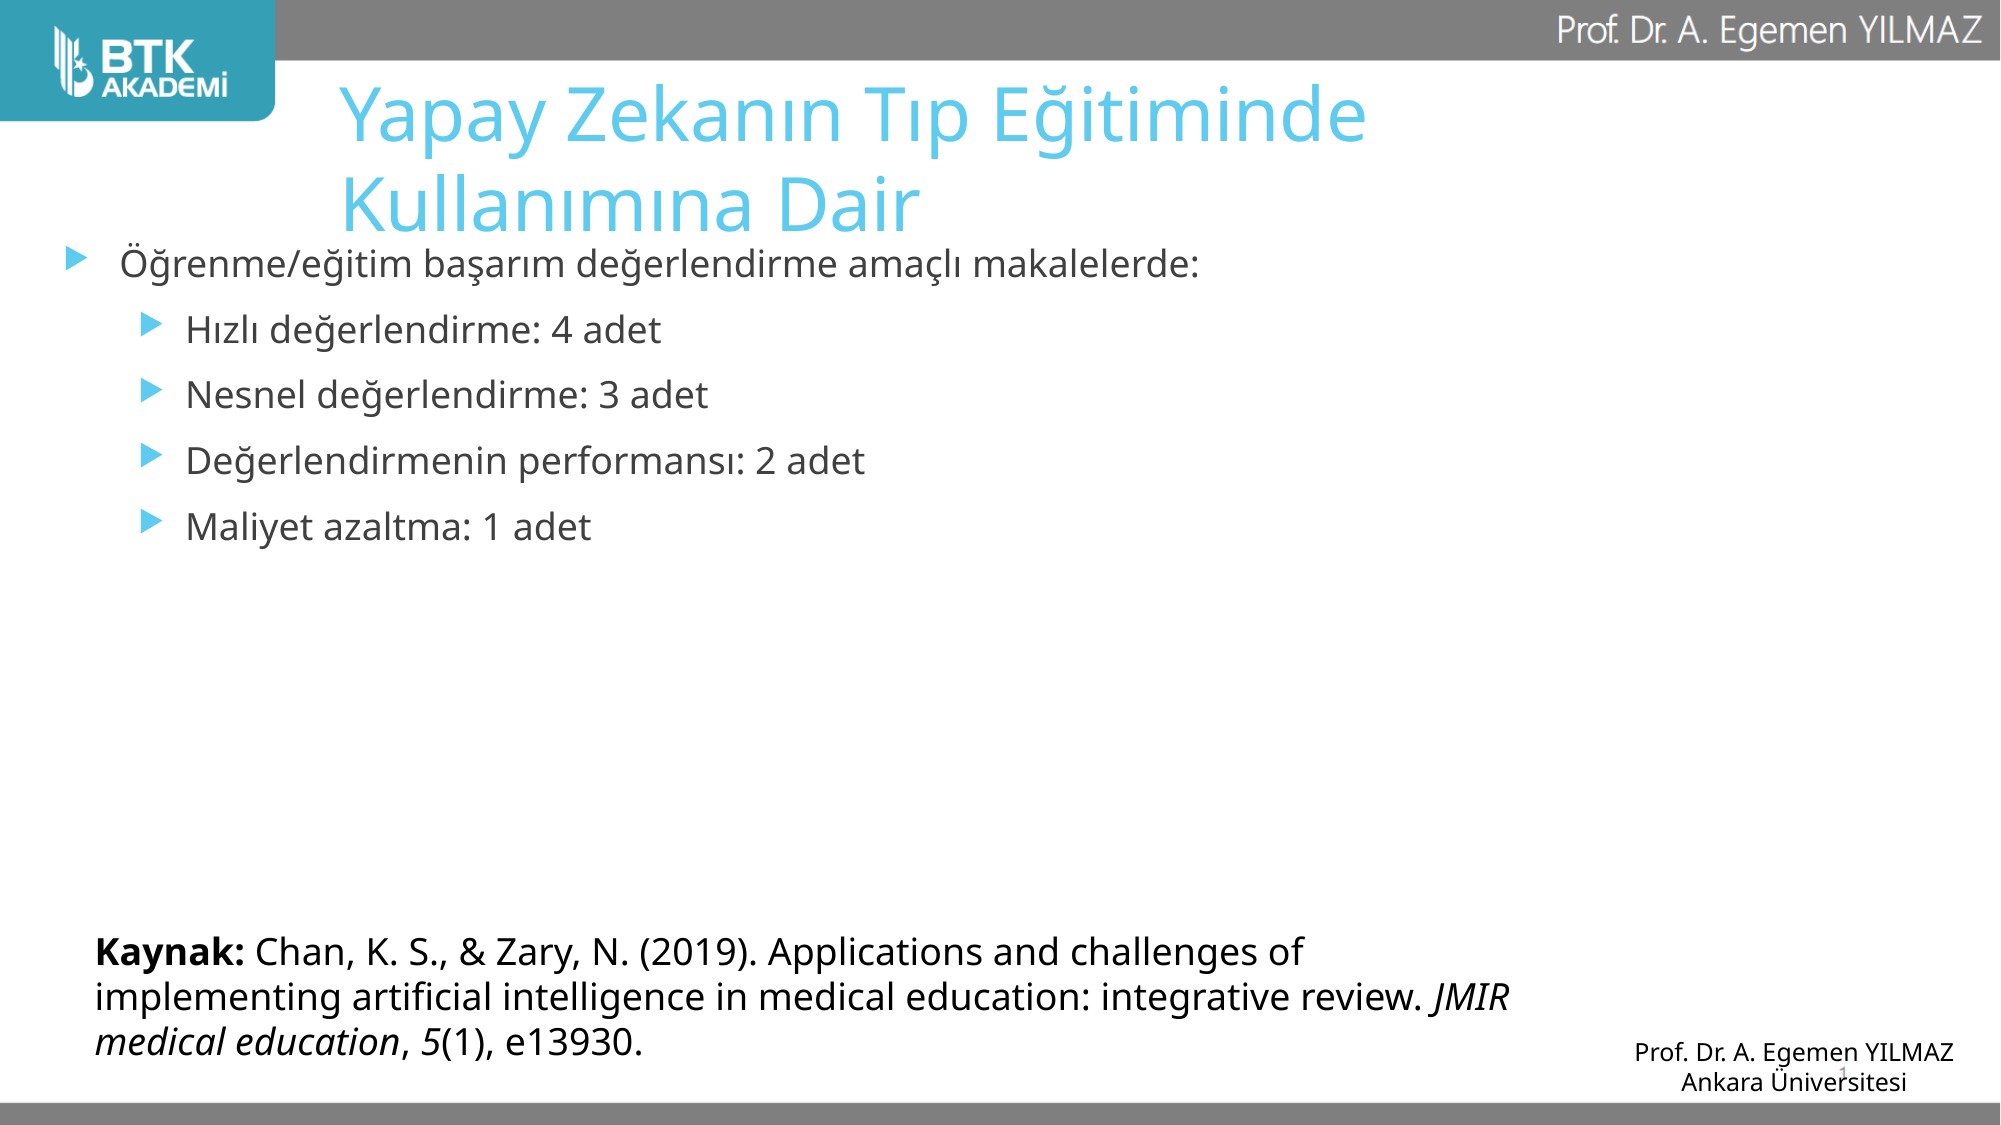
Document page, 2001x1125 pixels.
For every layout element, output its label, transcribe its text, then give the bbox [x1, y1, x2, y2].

title Yapay Zekanın Tıp Eğitiminde Kullanımına Dair [324, 58, 1735, 232]
text_box Prof. Dr. A. Egemen YILMAZ Ankara Üniversitesi [1619, 1029, 1970, 1104]
picture [0, 0, 2001, 1125]
text_box Kaynak: Chan, K. S., & Zary, N. (2019). Applications and challenges of implementing artificial intelligence in medical education: integrative review. JMIR medical education, 5(1), e13930. [79, 920, 1540, 1070]
list Öğrenme/eğitim başarım değerlendirme amaçlı makalelerde: Hızlı değerlendirme: 4 adet Nesnel değerlendirme: 3 adet Değerlendirmenin performansı: 2 adet Maliyet azaltma: 1 adet [48, 232, 1735, 921]
